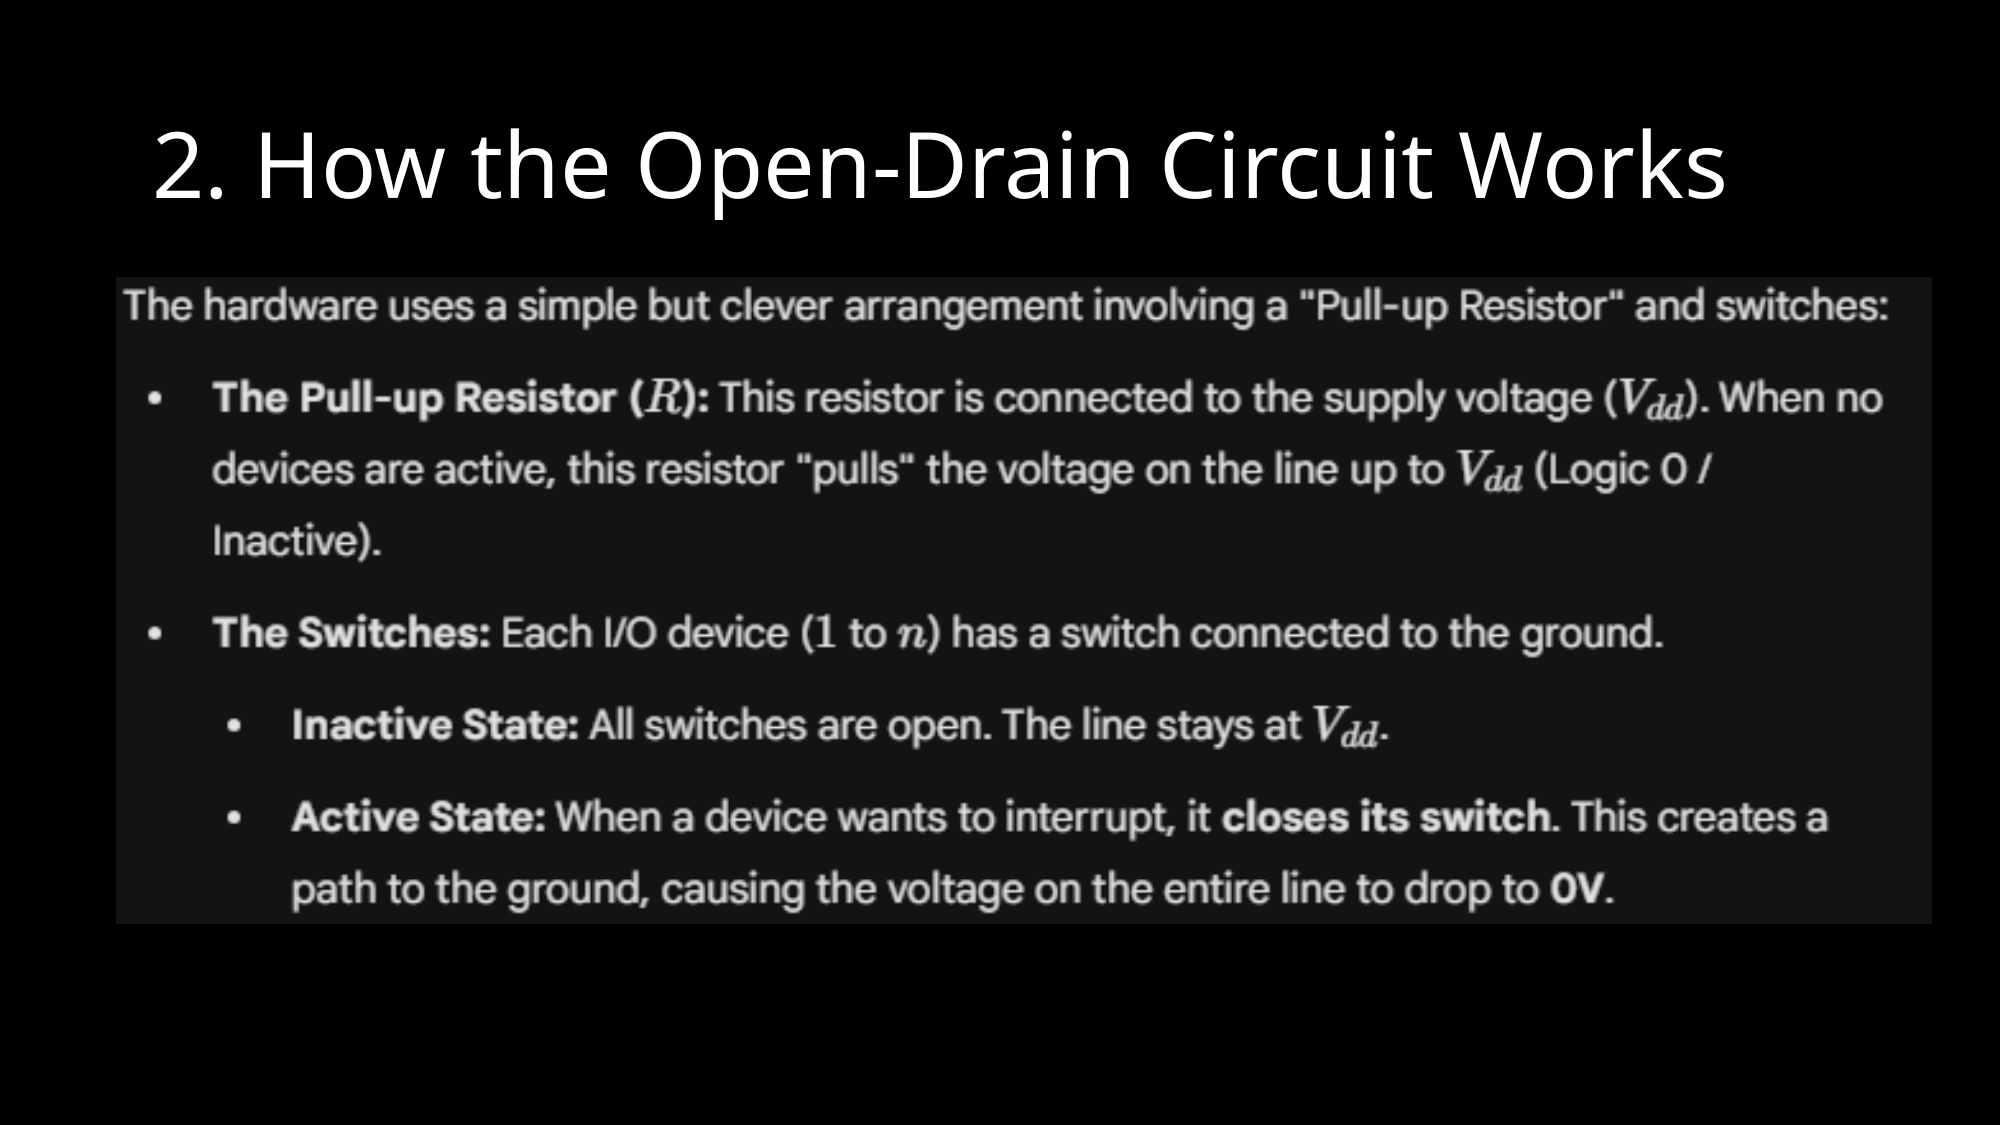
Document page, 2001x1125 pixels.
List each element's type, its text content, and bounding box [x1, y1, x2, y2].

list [116, 277, 1932, 924]
title 2. How the Open-Drain Circuit Works [137, 59, 1863, 277]
